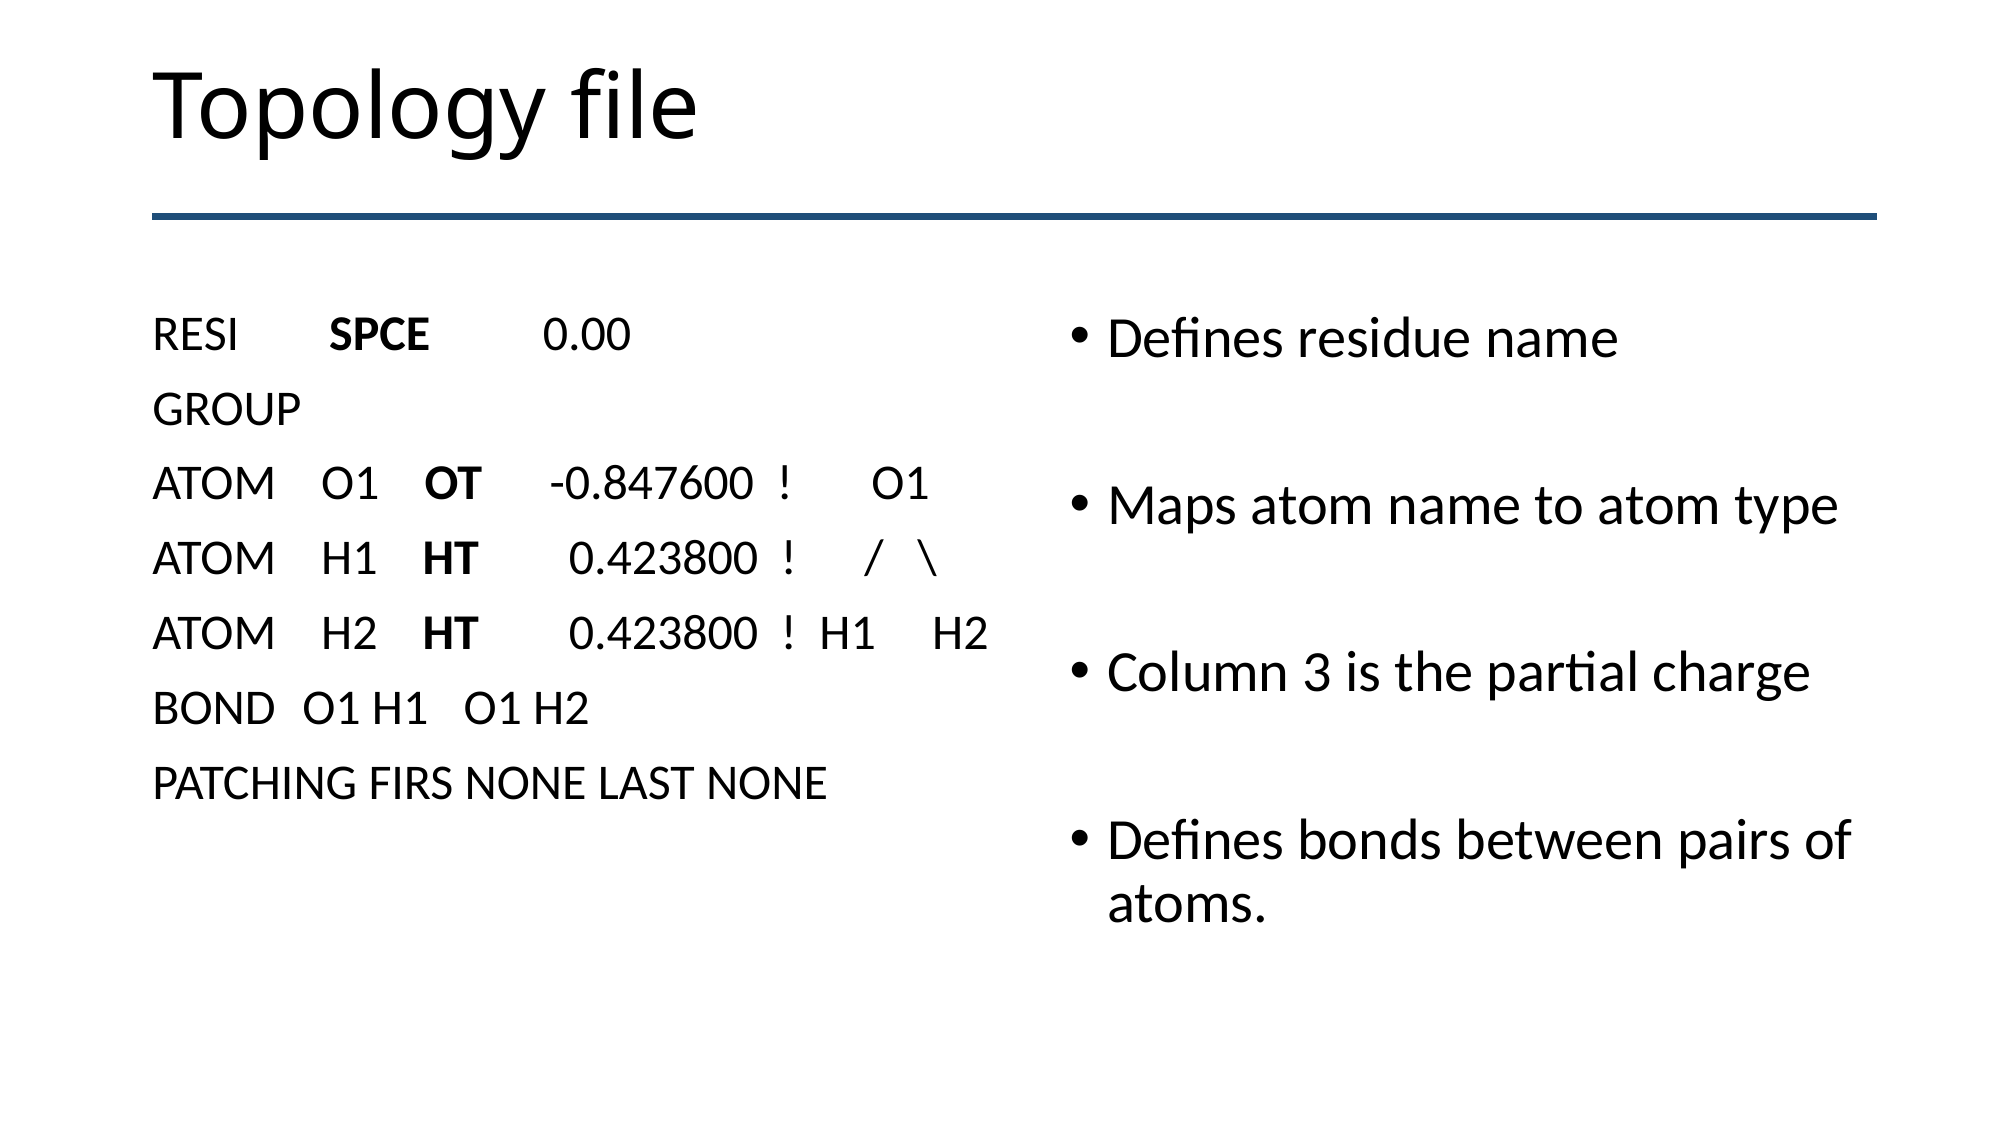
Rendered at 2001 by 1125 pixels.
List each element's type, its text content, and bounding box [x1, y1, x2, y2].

list Defines residue name Maps atom name to atom type Column 3 is the partial charge Defines bonds between pairs of atoms. [1054, 299, 1905, 1014]
title Topology file [137, 0, 1863, 218]
list RESI SPCE 0.00 GROUP ATOM O1 OT -0.847600 ! O1 ATOM H1 HT 0.423800 ! / \ ATOM H2 HT 0.423800 ! H1 H2 BOND O1 H1 O1 H2 PATCHING FIRS NONE LAST NONE [137, 299, 1054, 1014]
